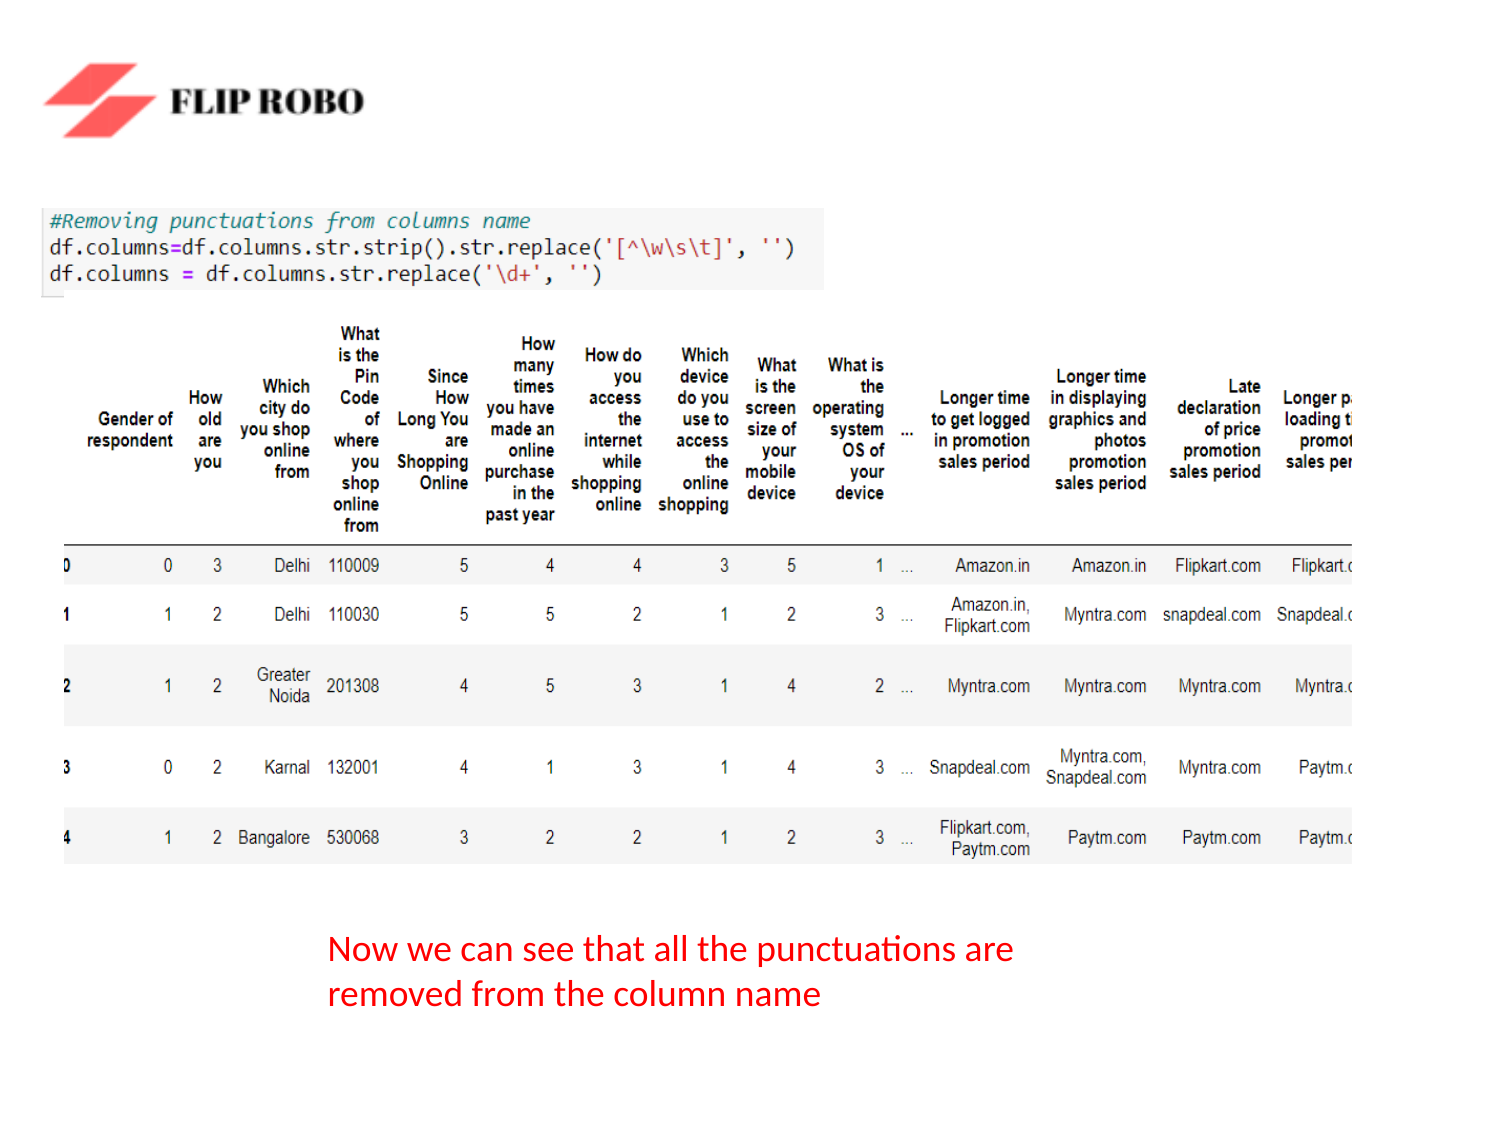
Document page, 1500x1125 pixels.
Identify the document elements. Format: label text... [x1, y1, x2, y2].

picture [41, 207, 1354, 864]
picture [29, 42, 395, 168]
text_box Now we can see that all the punctuations are removed from the column name [312, 916, 1063, 1022]
